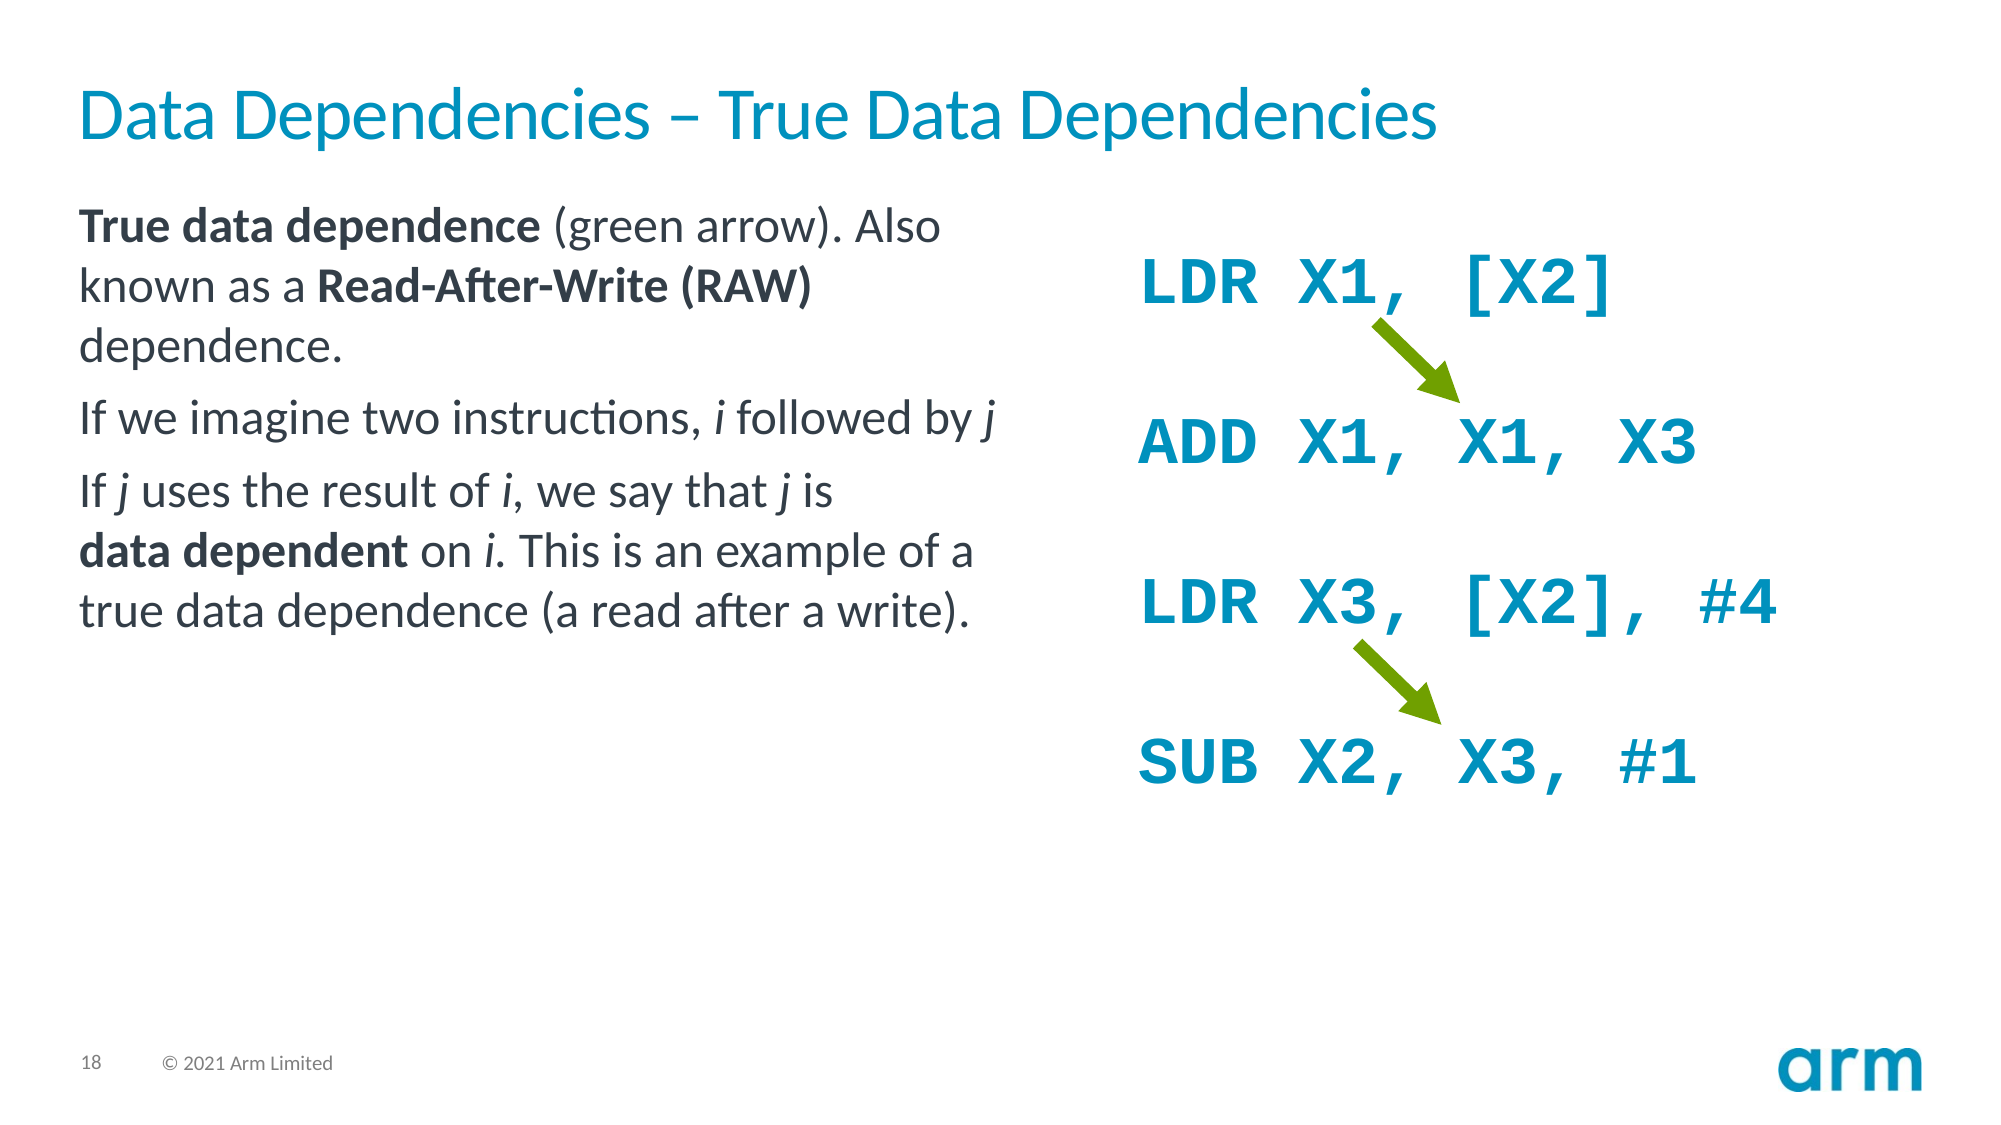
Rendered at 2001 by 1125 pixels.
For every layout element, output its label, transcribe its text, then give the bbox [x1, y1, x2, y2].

picture [1803, 1048, 1922, 1092]
list True data dependence (green arrow). Also known as a Read-After-Write (RAW) dependence. If we imagine two instructions, i followed by j If j uses the result of i, we say that j is data dependent on i. This is an example of a true data dependence (a read after a write). [78, 192, 1021, 1004]
title Data Dependencies – True Data Dependencies [78, 78, 1922, 186]
text_box LDR X1, [X2] ADD X1, X1, X3 LDR X3, [X2], #4 SUB X2, X3, #1 [1123, 229, 1875, 885]
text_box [1357, 643, 1442, 725]
picture [1889, 1048, 1903, 1053]
picture [1778, 1048, 1794, 1067]
picture [1911, 1048, 1922, 1062]
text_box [1376, 321, 1461, 404]
picture [1788, 1056, 1812, 1083]
picture [1778, 1072, 1794, 1092]
